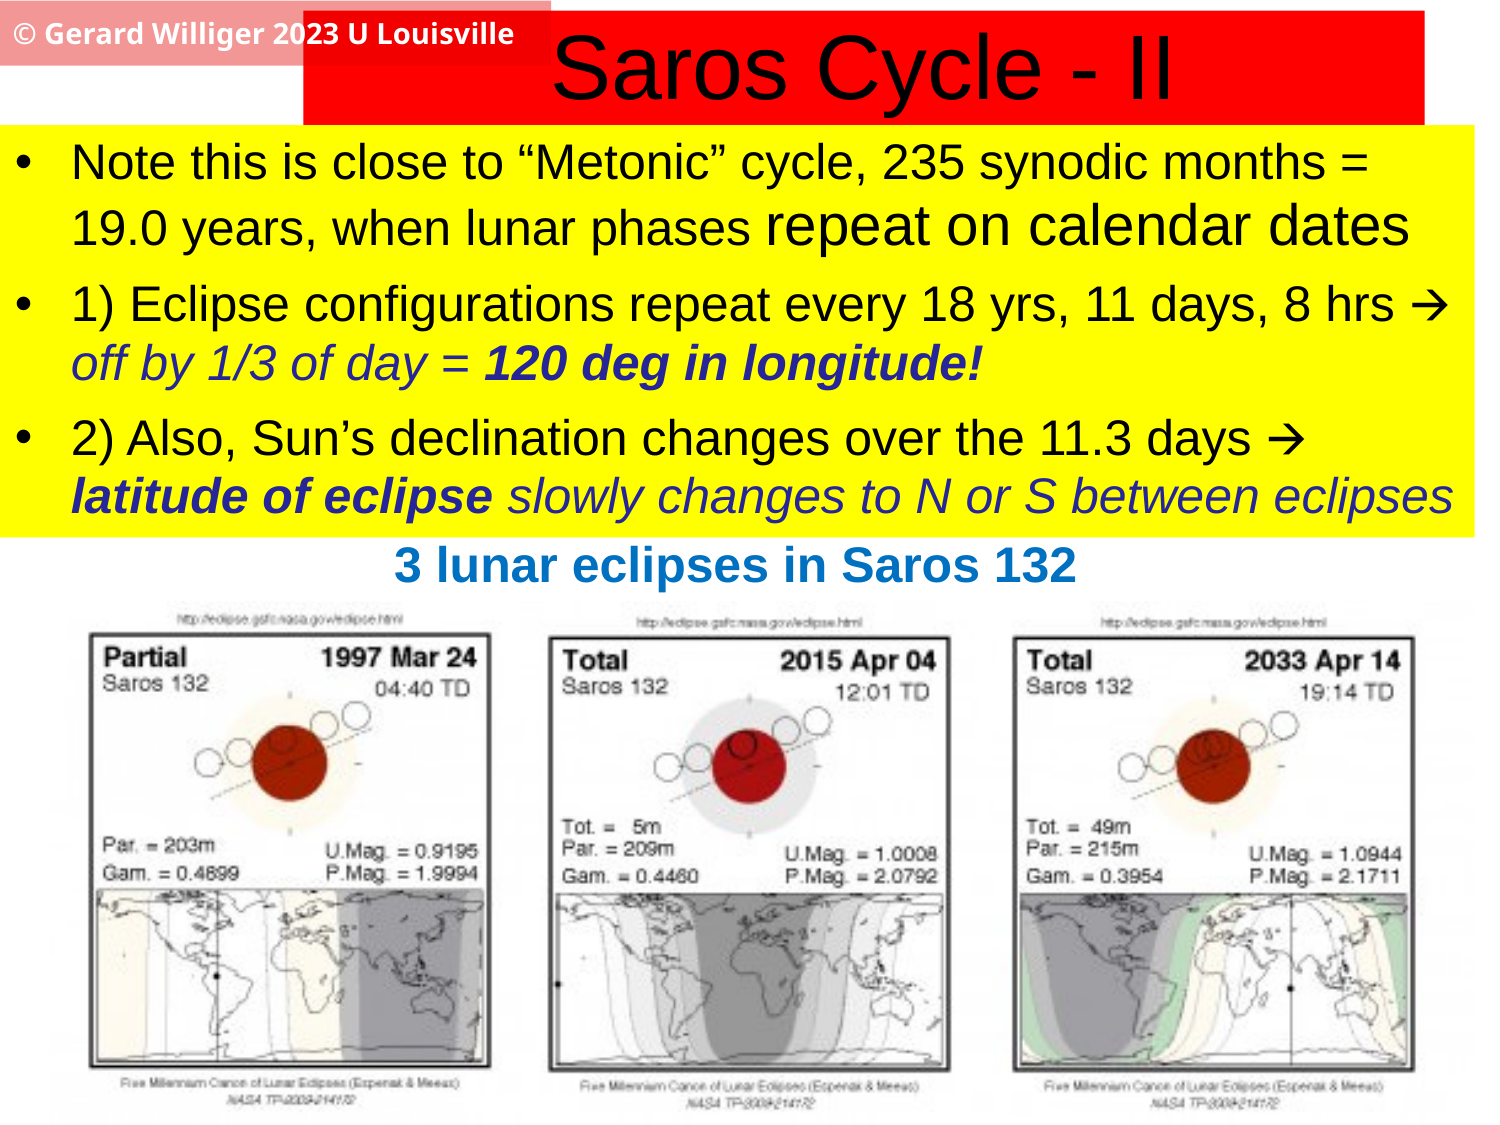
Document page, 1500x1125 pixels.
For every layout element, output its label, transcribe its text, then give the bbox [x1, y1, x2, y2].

text_box © Gerard Williger 2023 U Louisville [0, 0, 552, 66]
text_box 3 lunar eclipses in Saros 132 [379, 525, 1146, 600]
list Note this is close to “Metonic” cycle, 235 synodic months = 19.0 years, when lunar phases repeat on calendar dates 1) Eclipse configurations repeat every 18 yrs, 11 days, 8 hrs 🡪 off by 1/3 of day = 120 deg in longitude! 2) Also, Sun’s declination changes over the 11.3 days 🡪 latitude of eclipse slowly changes to N or S between eclipses [0, 125, 1475, 538]
title Saros Cycle - II [303, 10, 1425, 125]
picture [49, 601, 1475, 1125]
